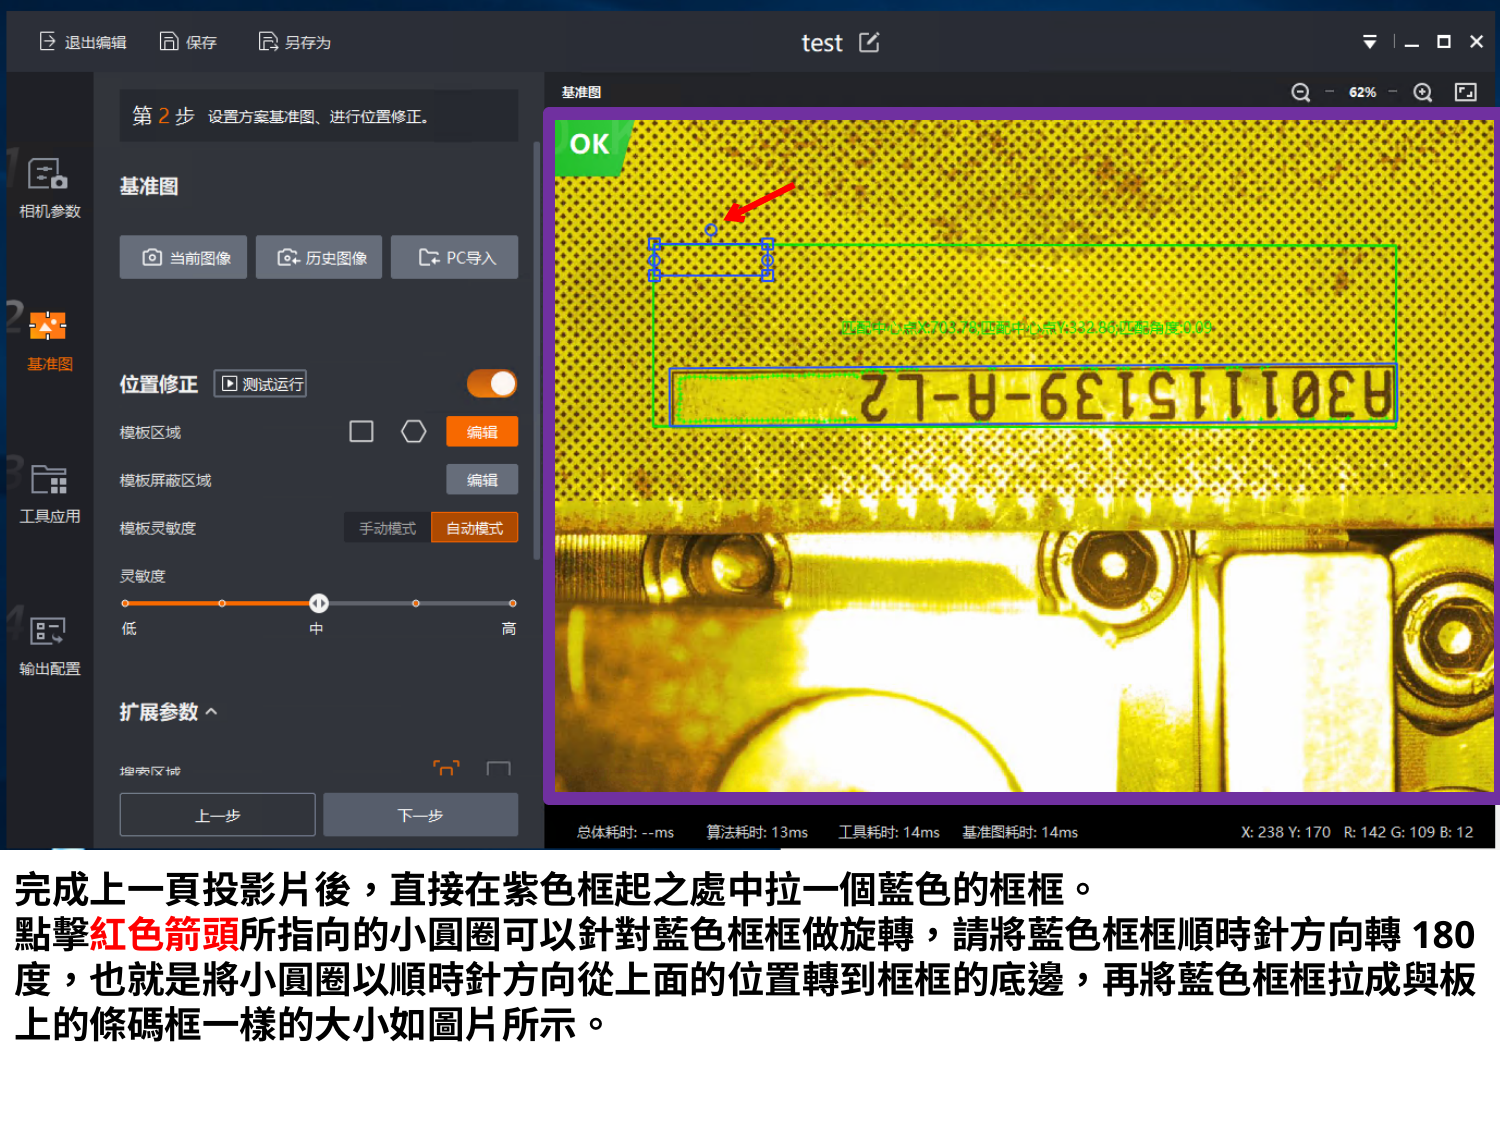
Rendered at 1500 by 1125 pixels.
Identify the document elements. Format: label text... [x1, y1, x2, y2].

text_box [722, 184, 795, 221]
text_box 完成上一頁投影片後，直接在紫色框起之處中拉一個藍色的框框。 點擊紅色箭頭所指向的小圓圈可以針對藍色框框做旋轉，請將藍色框框順時針方向轉180度，也就是將小圓圈以順時針方向從上面的位置轉到框框的底邊，再將藍色框框拉成與板上的條碼框一樣的大小如圖片所示。 [0, 858, 1500, 1054]
picture [0, 0, 1500, 850]
